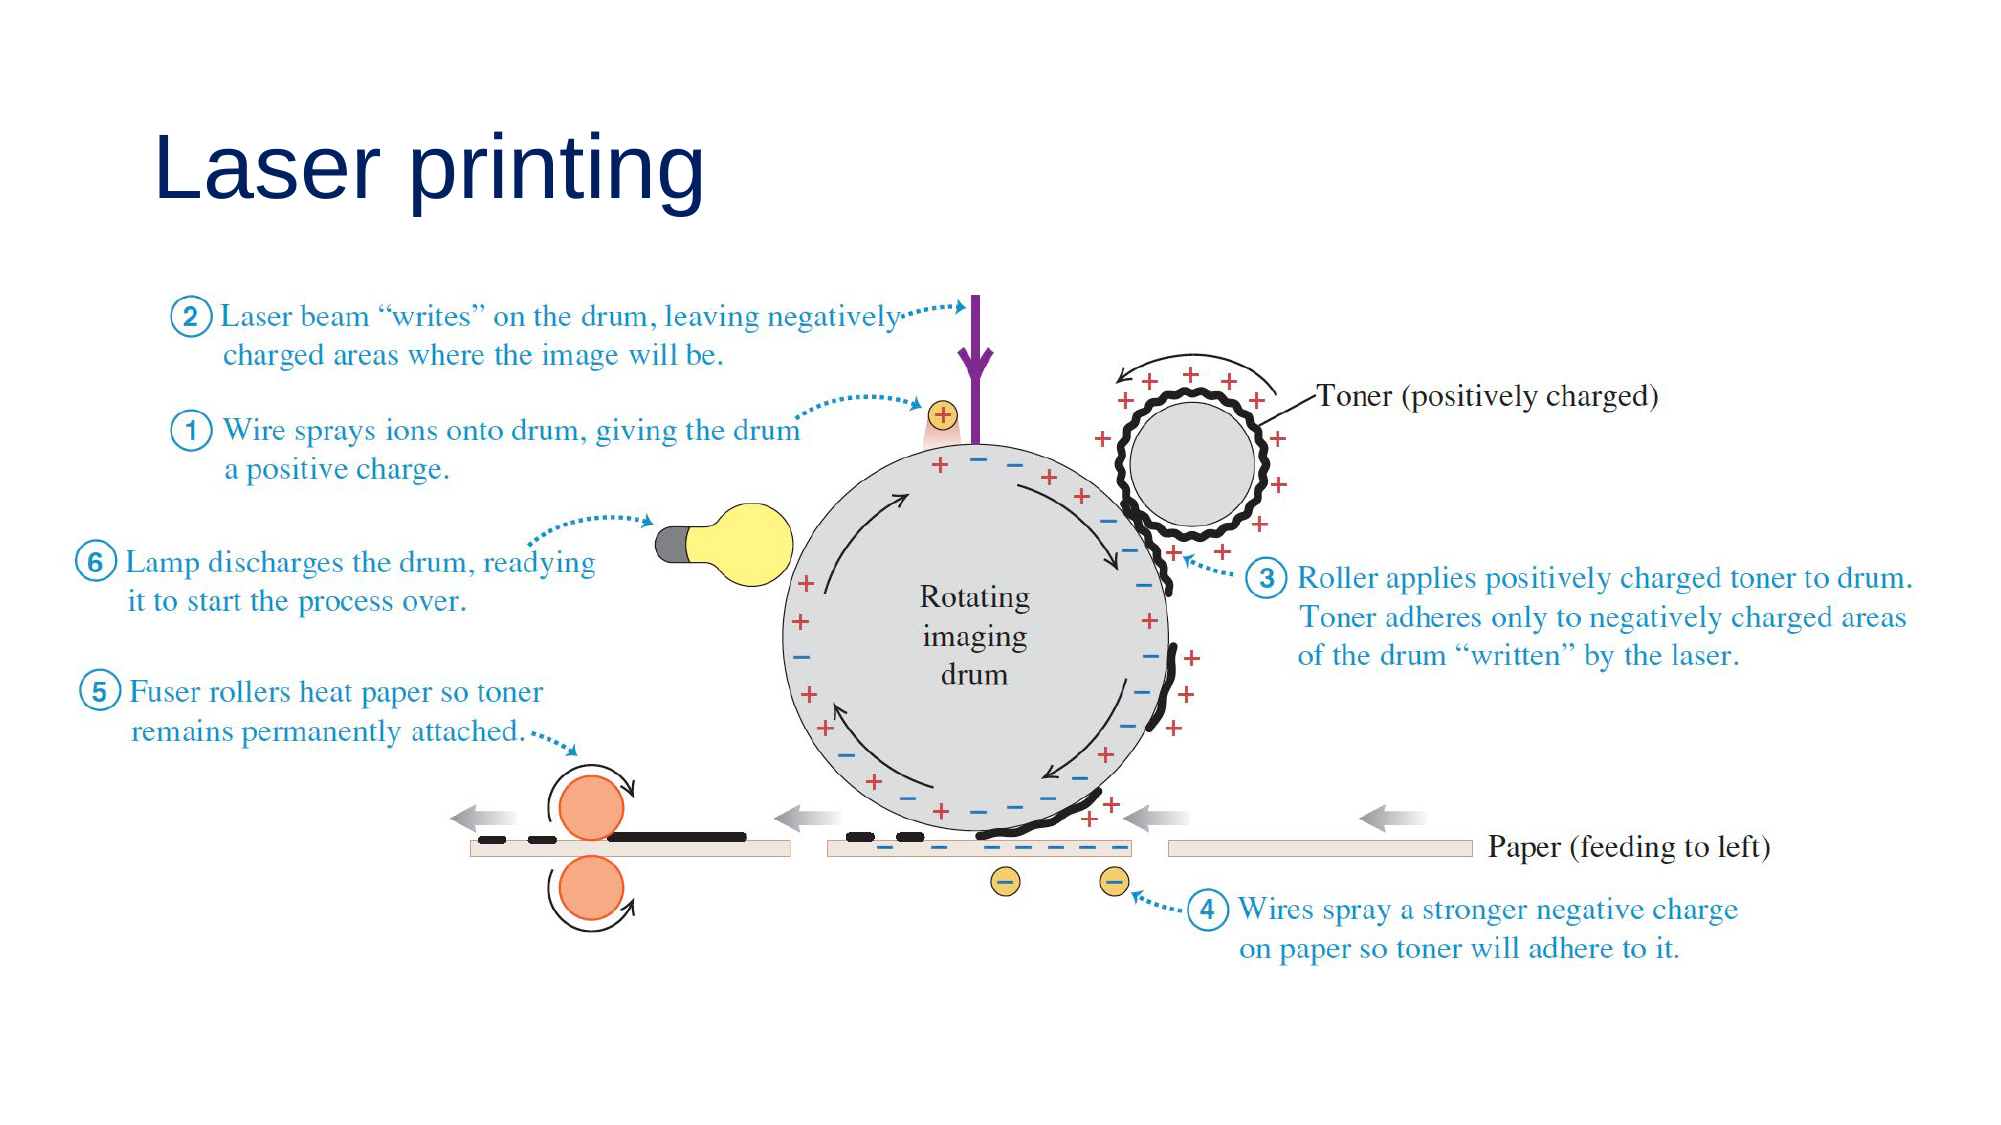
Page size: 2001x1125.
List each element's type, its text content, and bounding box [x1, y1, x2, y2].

picture [61, 277, 1939, 977]
title Laser printing [137, 59, 1863, 277]
